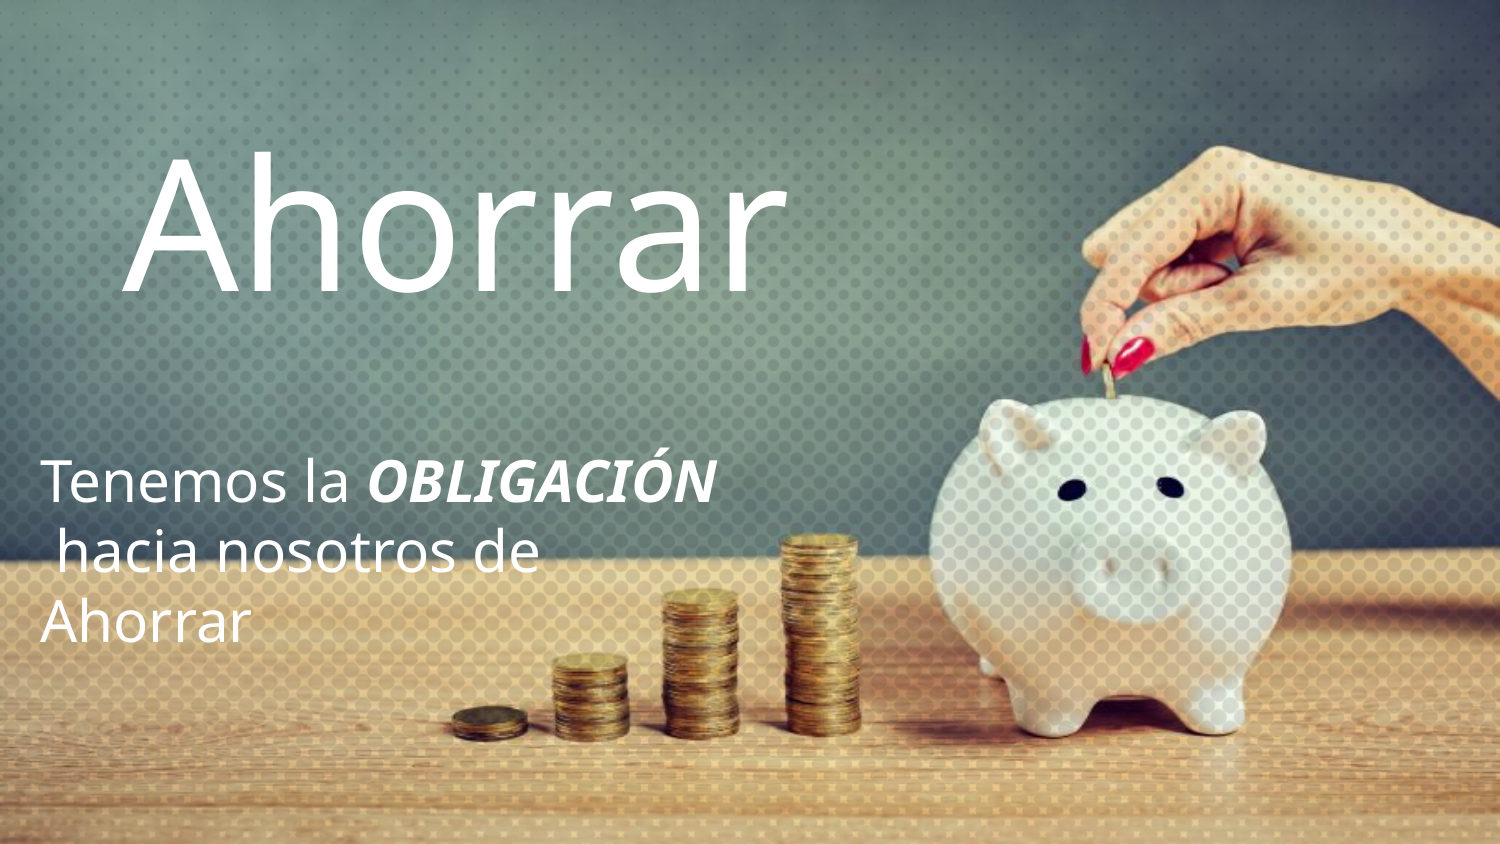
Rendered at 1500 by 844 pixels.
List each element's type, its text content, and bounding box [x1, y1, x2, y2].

picture [0, 0, 1500, 844]
title Ahorrar [107, 93, 888, 320]
text_box Tenemos la OBLIGACIÓN hacia nosotros de Ahorrar [25, 429, 748, 727]
